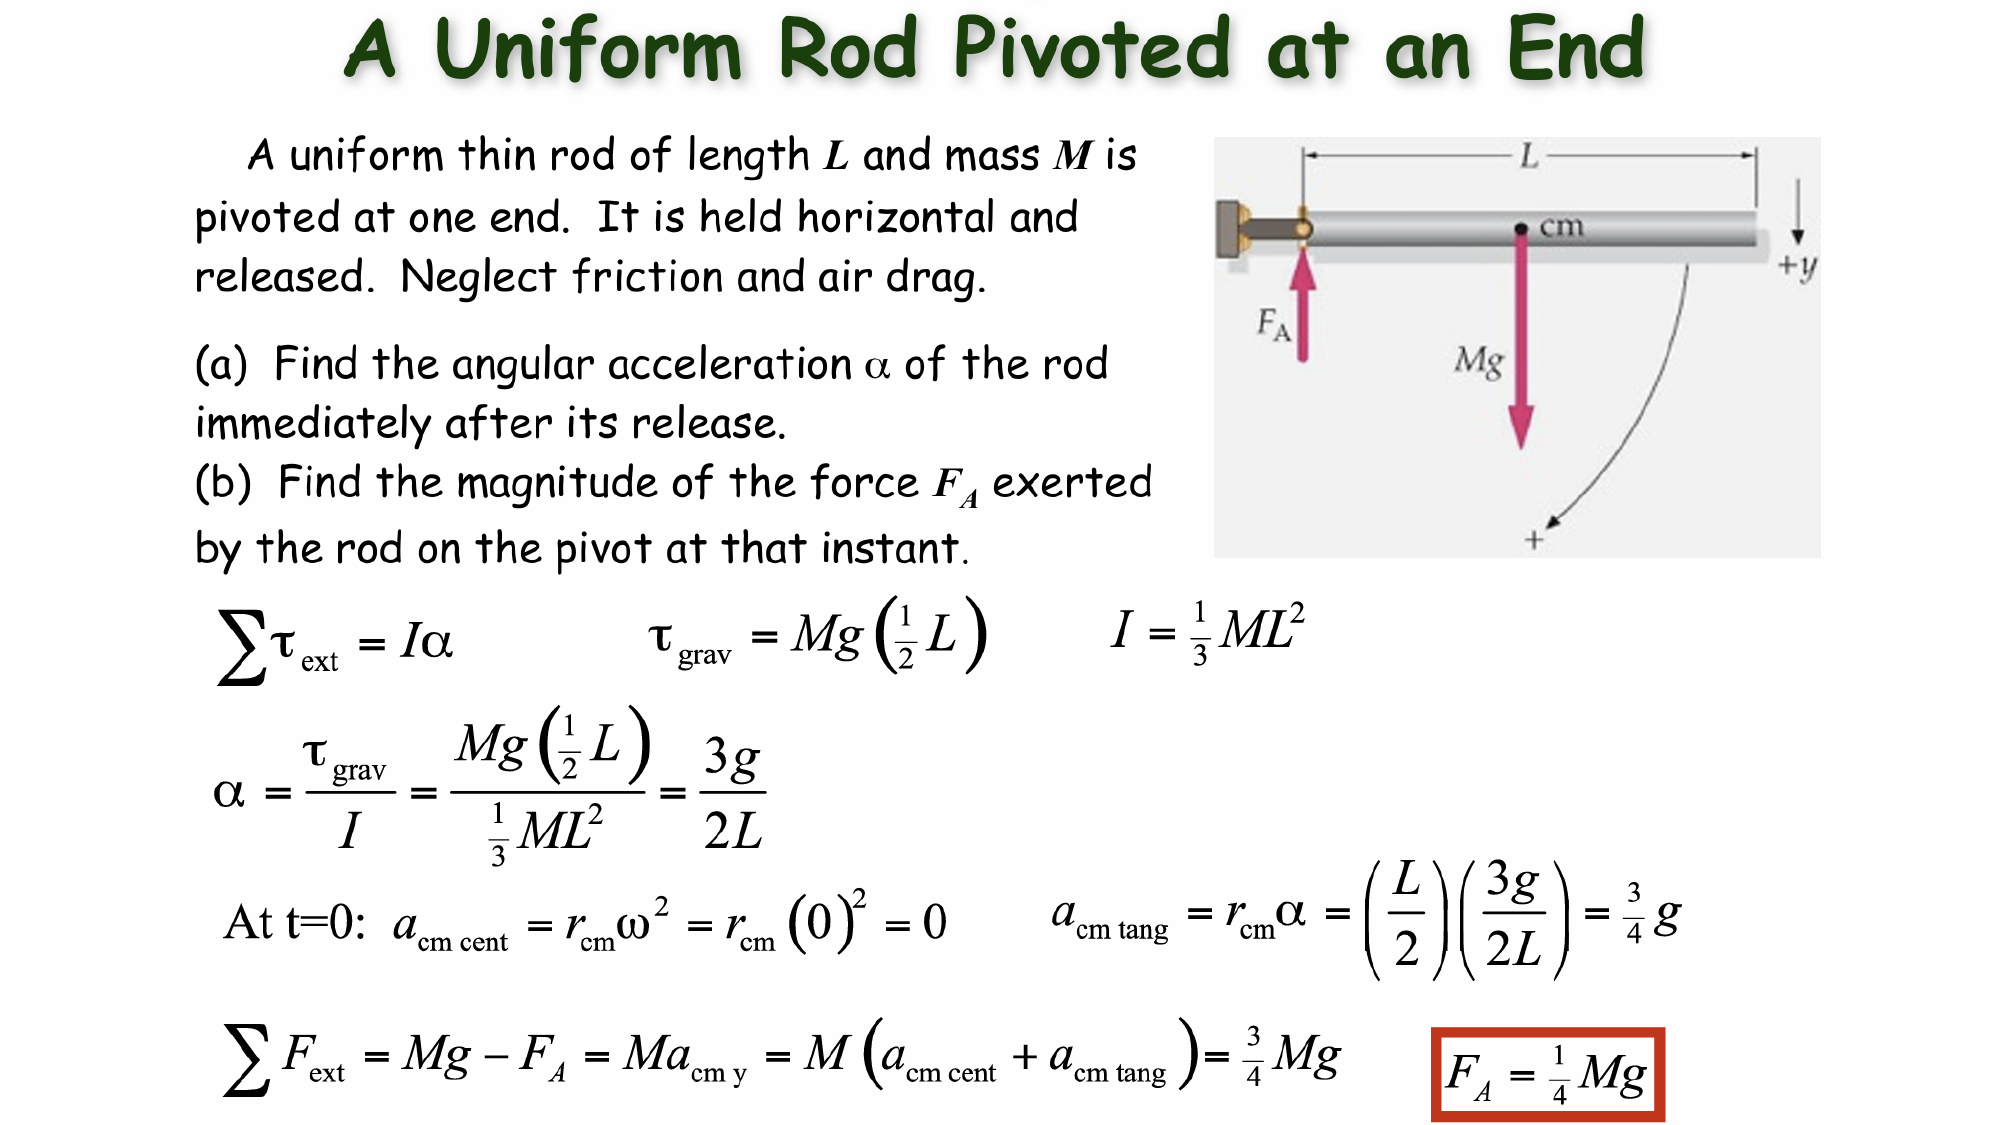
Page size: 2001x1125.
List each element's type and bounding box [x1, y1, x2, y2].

picture [174, 0, 1826, 1125]
